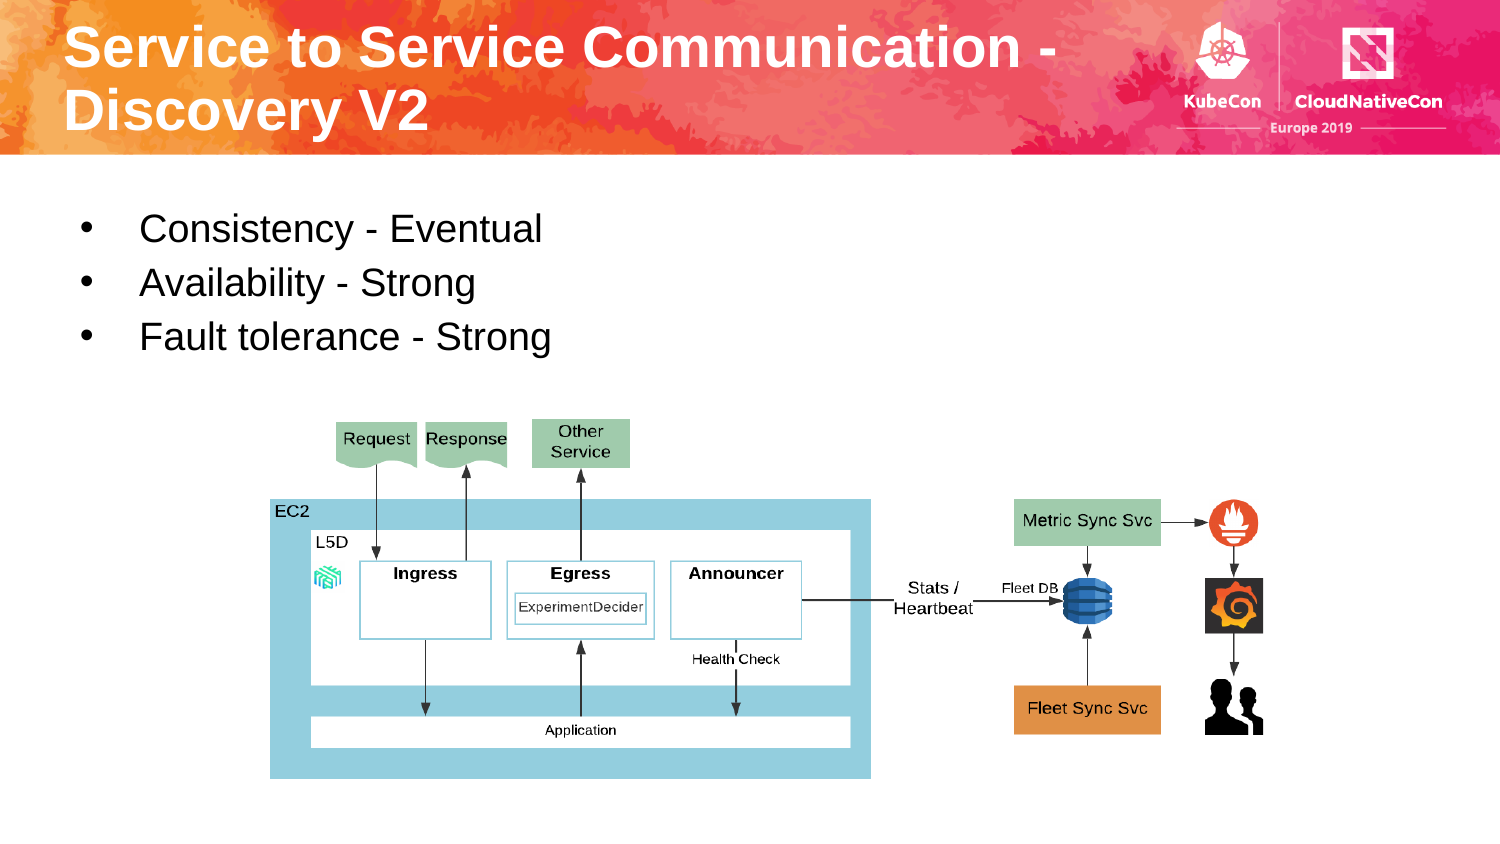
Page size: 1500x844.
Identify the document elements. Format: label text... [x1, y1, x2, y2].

title Service to Service Communication - Discovery V2 [52, 0, 1347, 163]
list Consistency - Eventual Availability - Strong Fault tolerance - Strong [52, 190, 852, 810]
picture [0, 0, 1500, 844]
